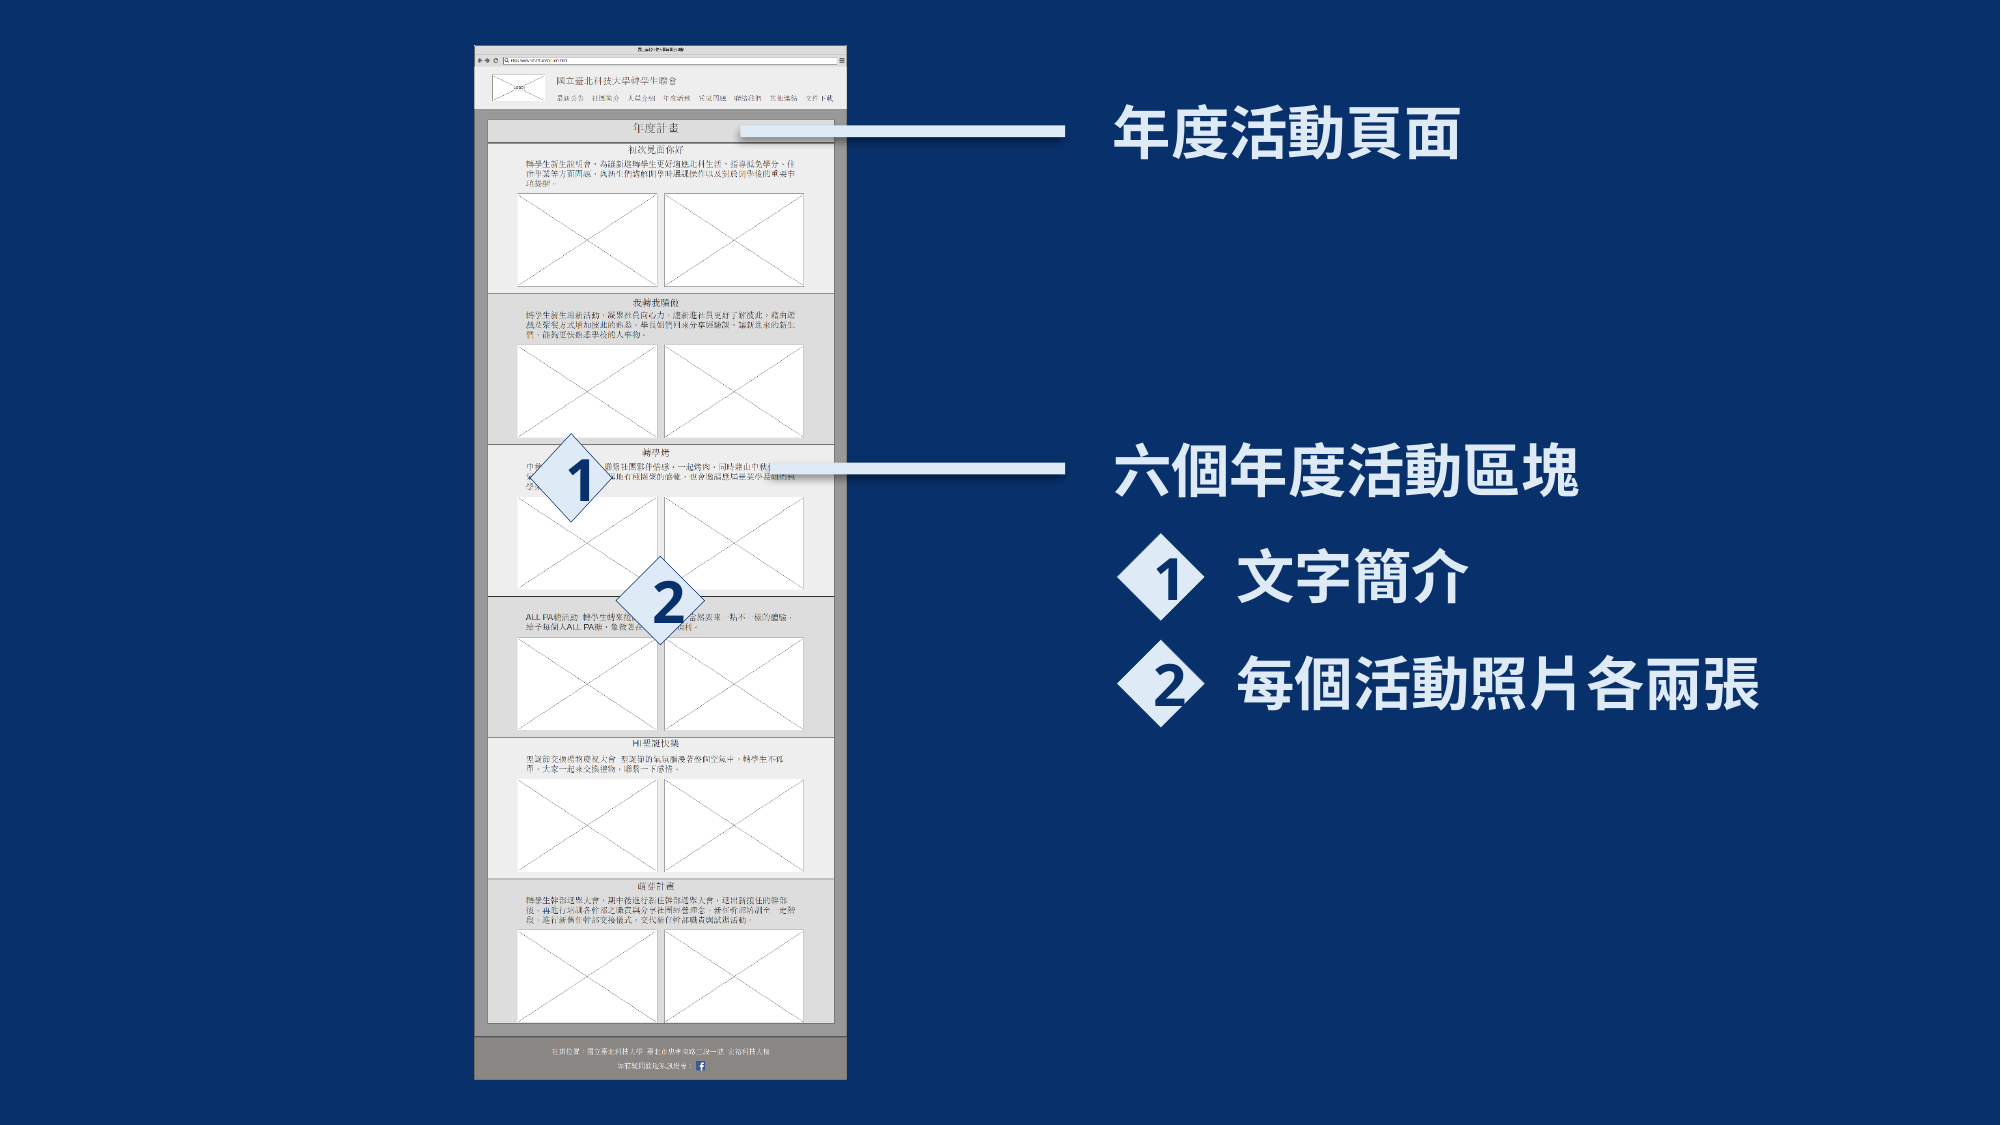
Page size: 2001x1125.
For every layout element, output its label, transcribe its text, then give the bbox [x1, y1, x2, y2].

text_box [847, 462, 1066, 475]
text_box 每個活動照片各兩張 [1222, 639, 1802, 725]
text_box [847, 124, 1066, 138]
text_box 六個年度活動區塊 [1098, 426, 1778, 512]
picture [474, 45, 847, 1080]
text_box 年度活動頁面 [1098, 88, 1563, 174]
text_box 2 [1115, 637, 1207, 730]
text_box 文字簡介 [1222, 532, 1541, 618]
text_box 1 [1115, 531, 1207, 623]
